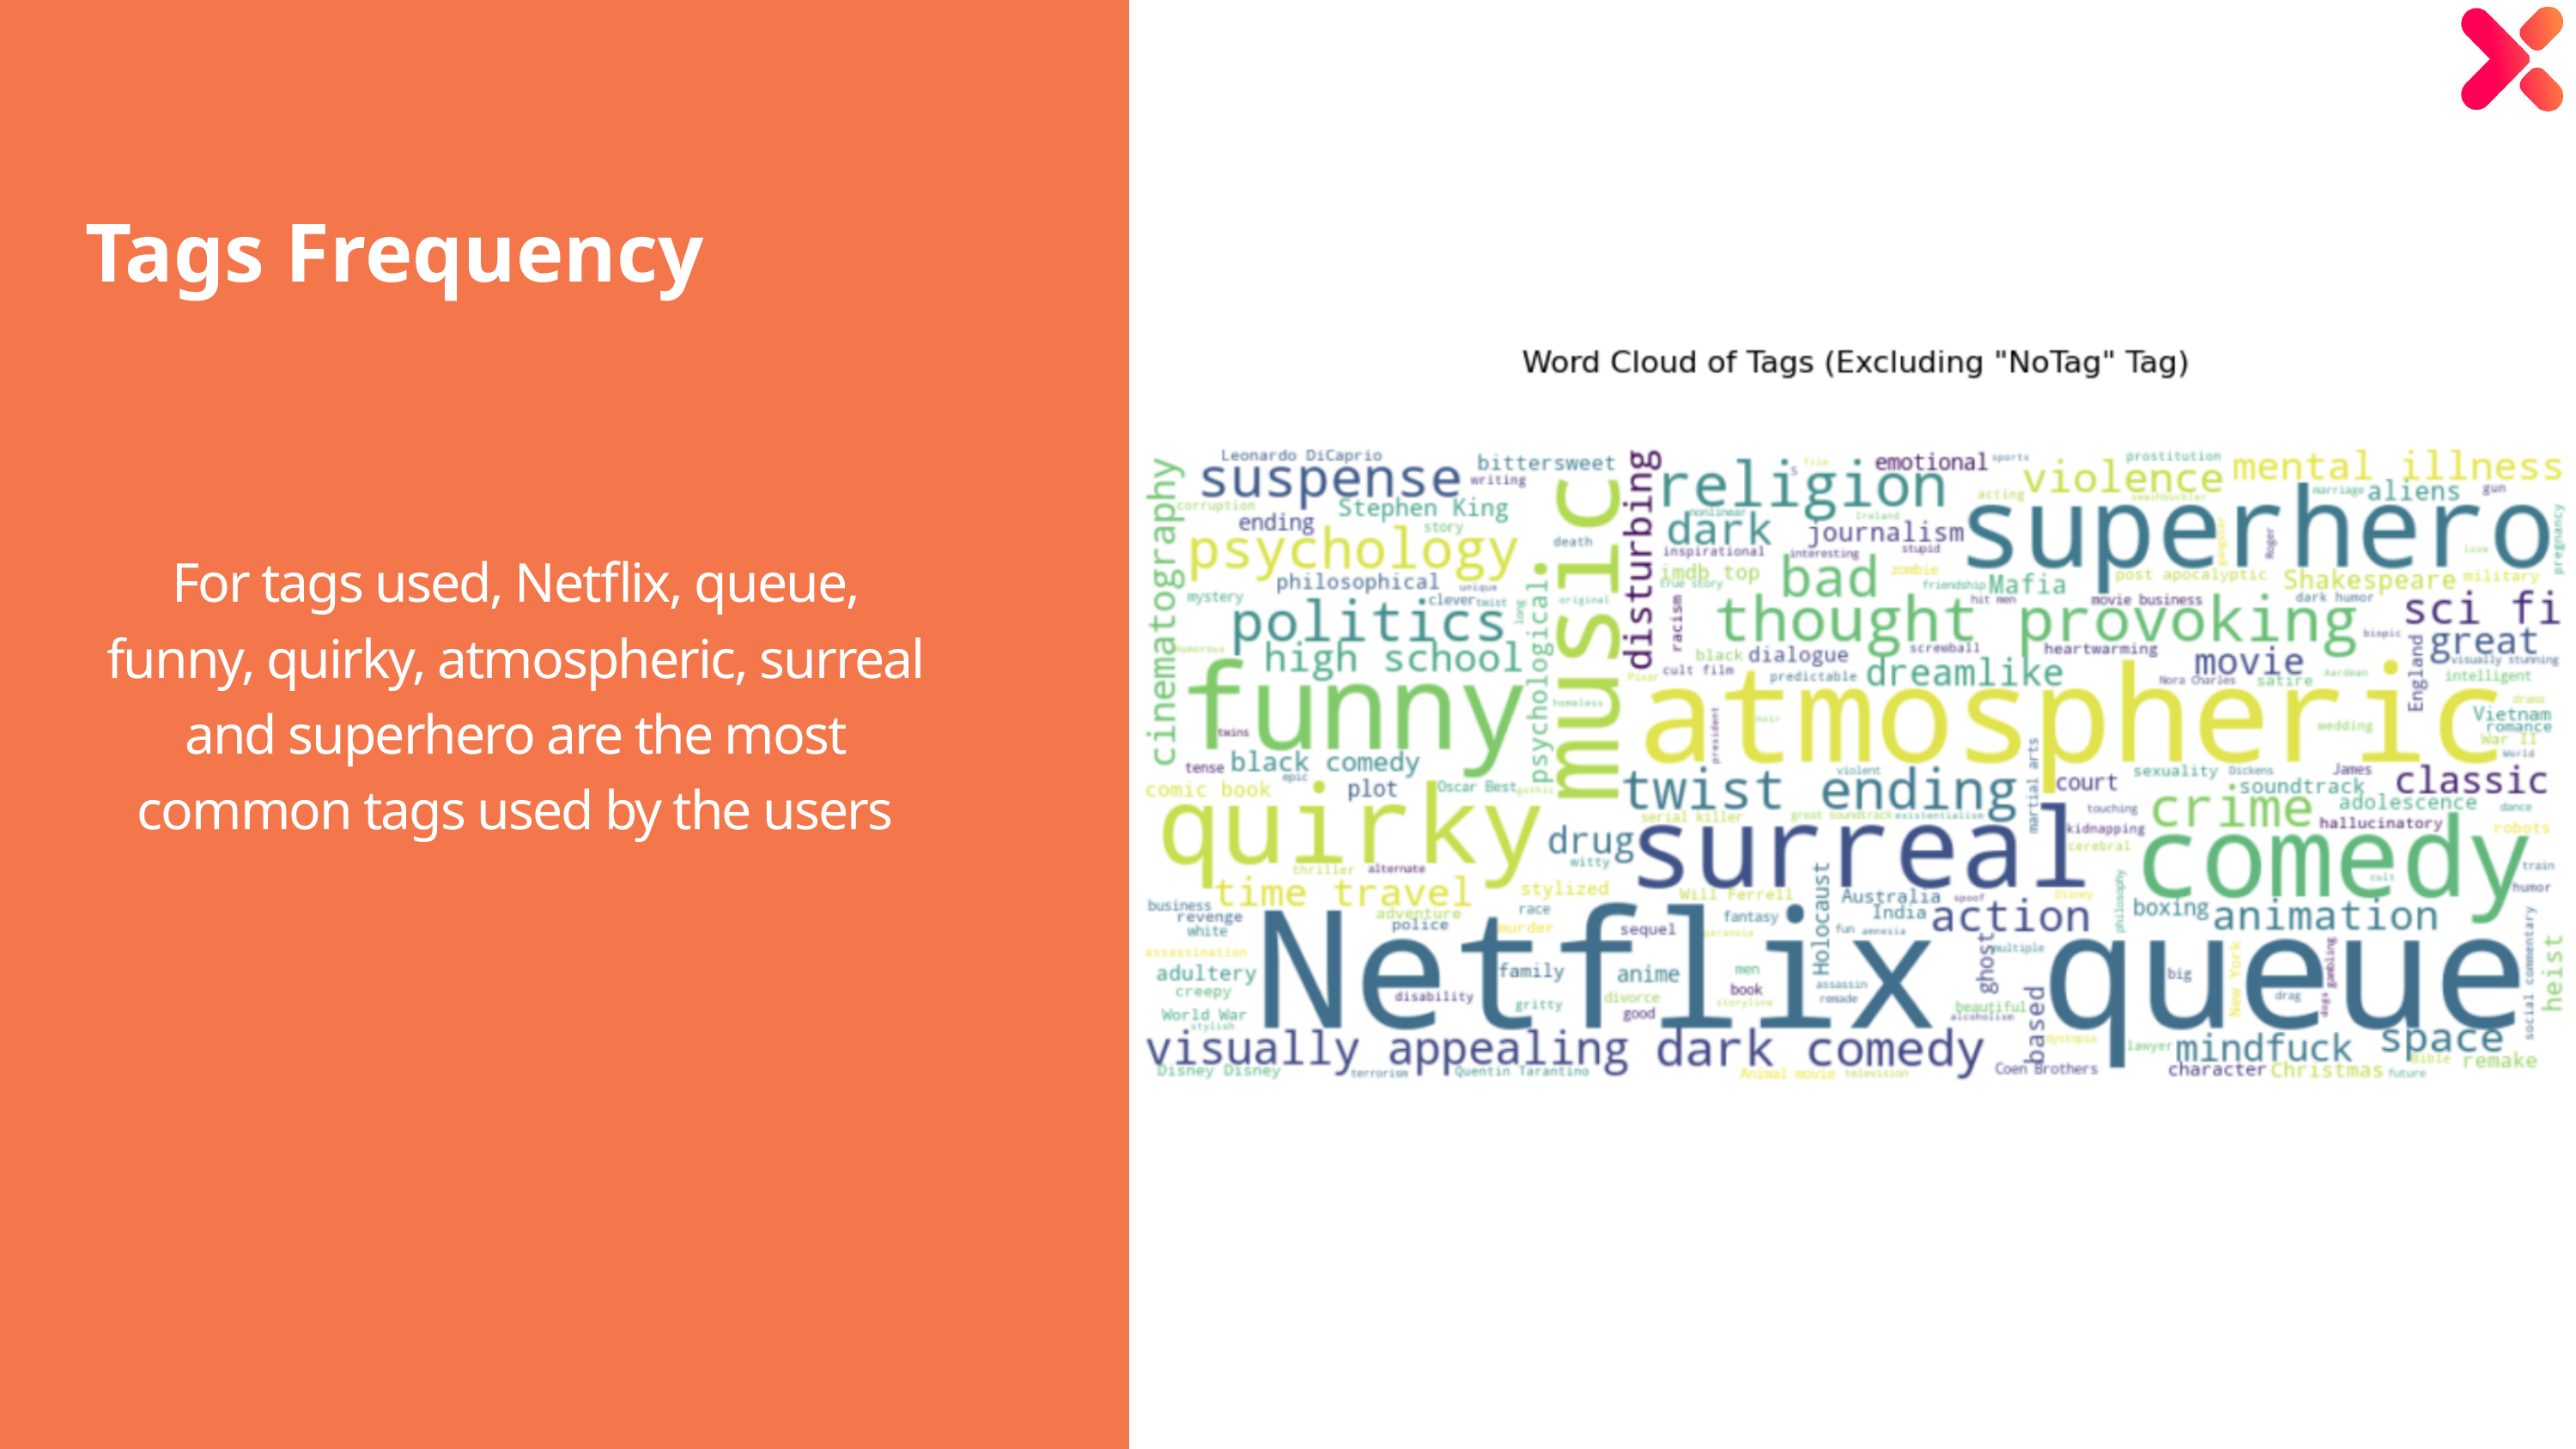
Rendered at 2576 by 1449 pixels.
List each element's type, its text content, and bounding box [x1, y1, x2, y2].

picture [2446, 0, 2576, 118]
text_box For tags used, Netflix, queue, funny, quirky, atmospheric, surreal and superhero are the most common tags used by the users [95, 536, 934, 841]
text_box [0, 0, 1129, 1449]
picture [1131, 333, 2576, 1113]
text_box Tags Frequency [57, 74, 1063, 268]
